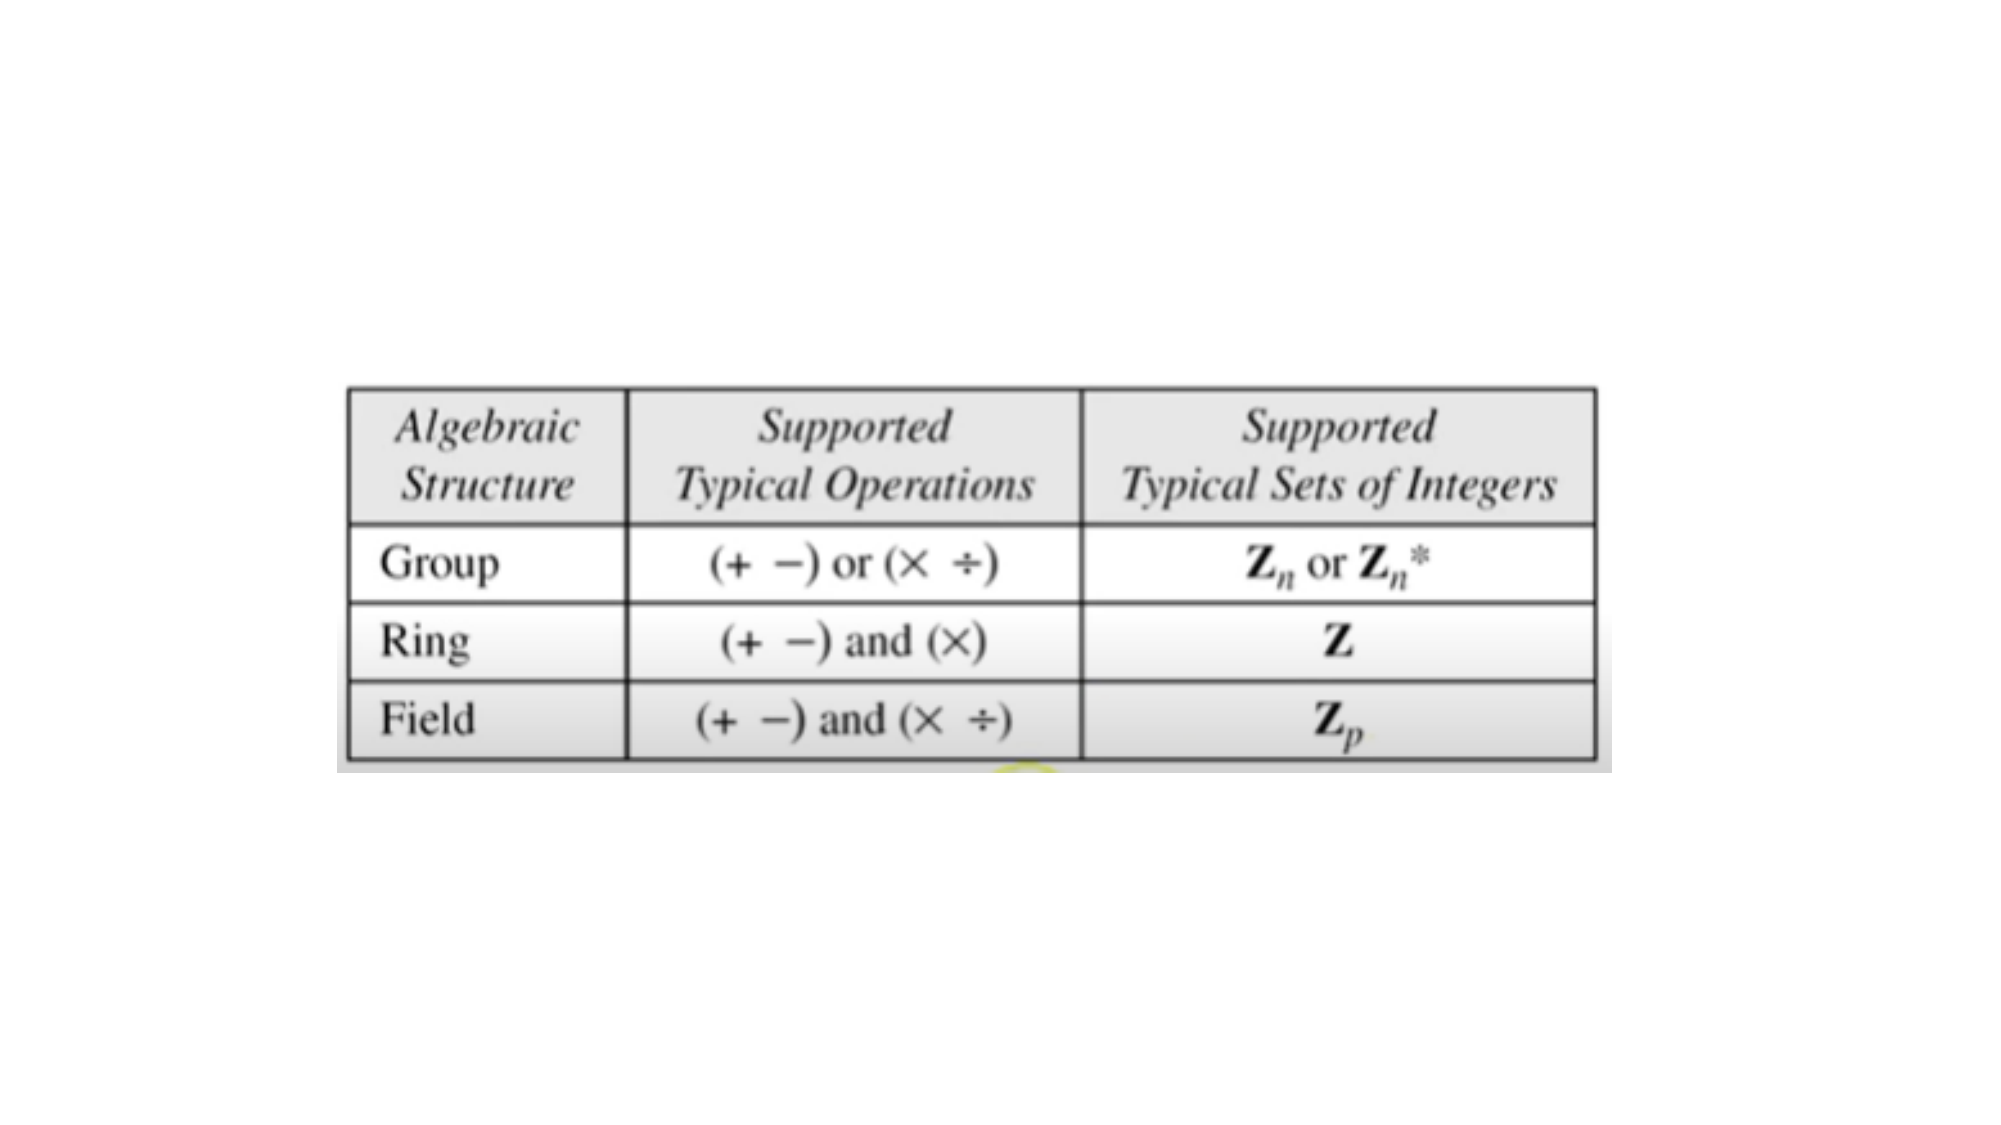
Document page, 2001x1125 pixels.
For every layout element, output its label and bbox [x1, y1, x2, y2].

picture [337, 379, 1612, 773]
